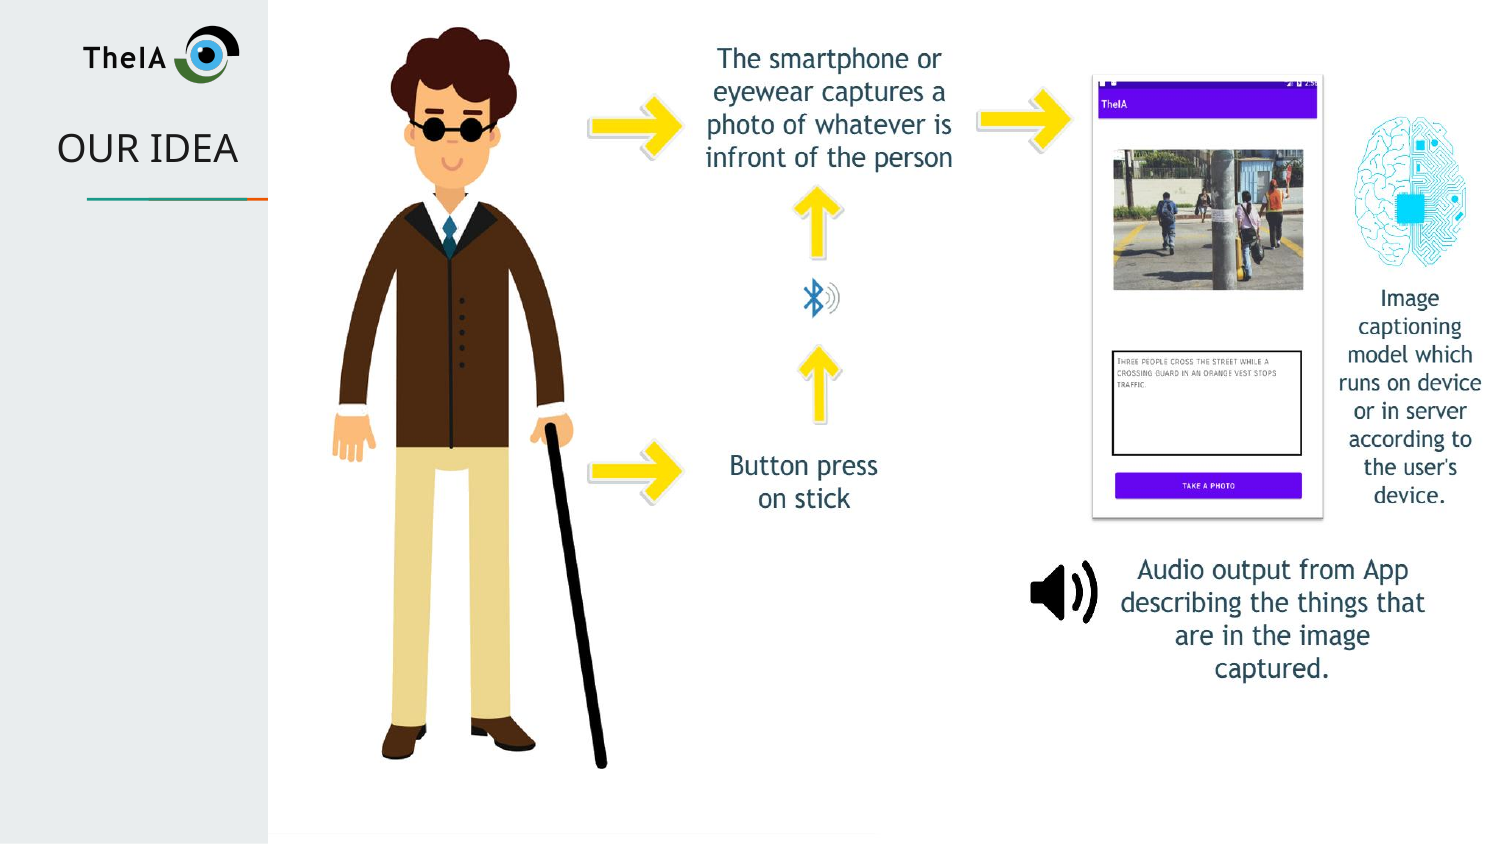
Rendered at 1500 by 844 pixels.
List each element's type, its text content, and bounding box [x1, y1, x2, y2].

picture [62, 0, 1500, 844]
title OUR IDEA [41, 108, 258, 187]
